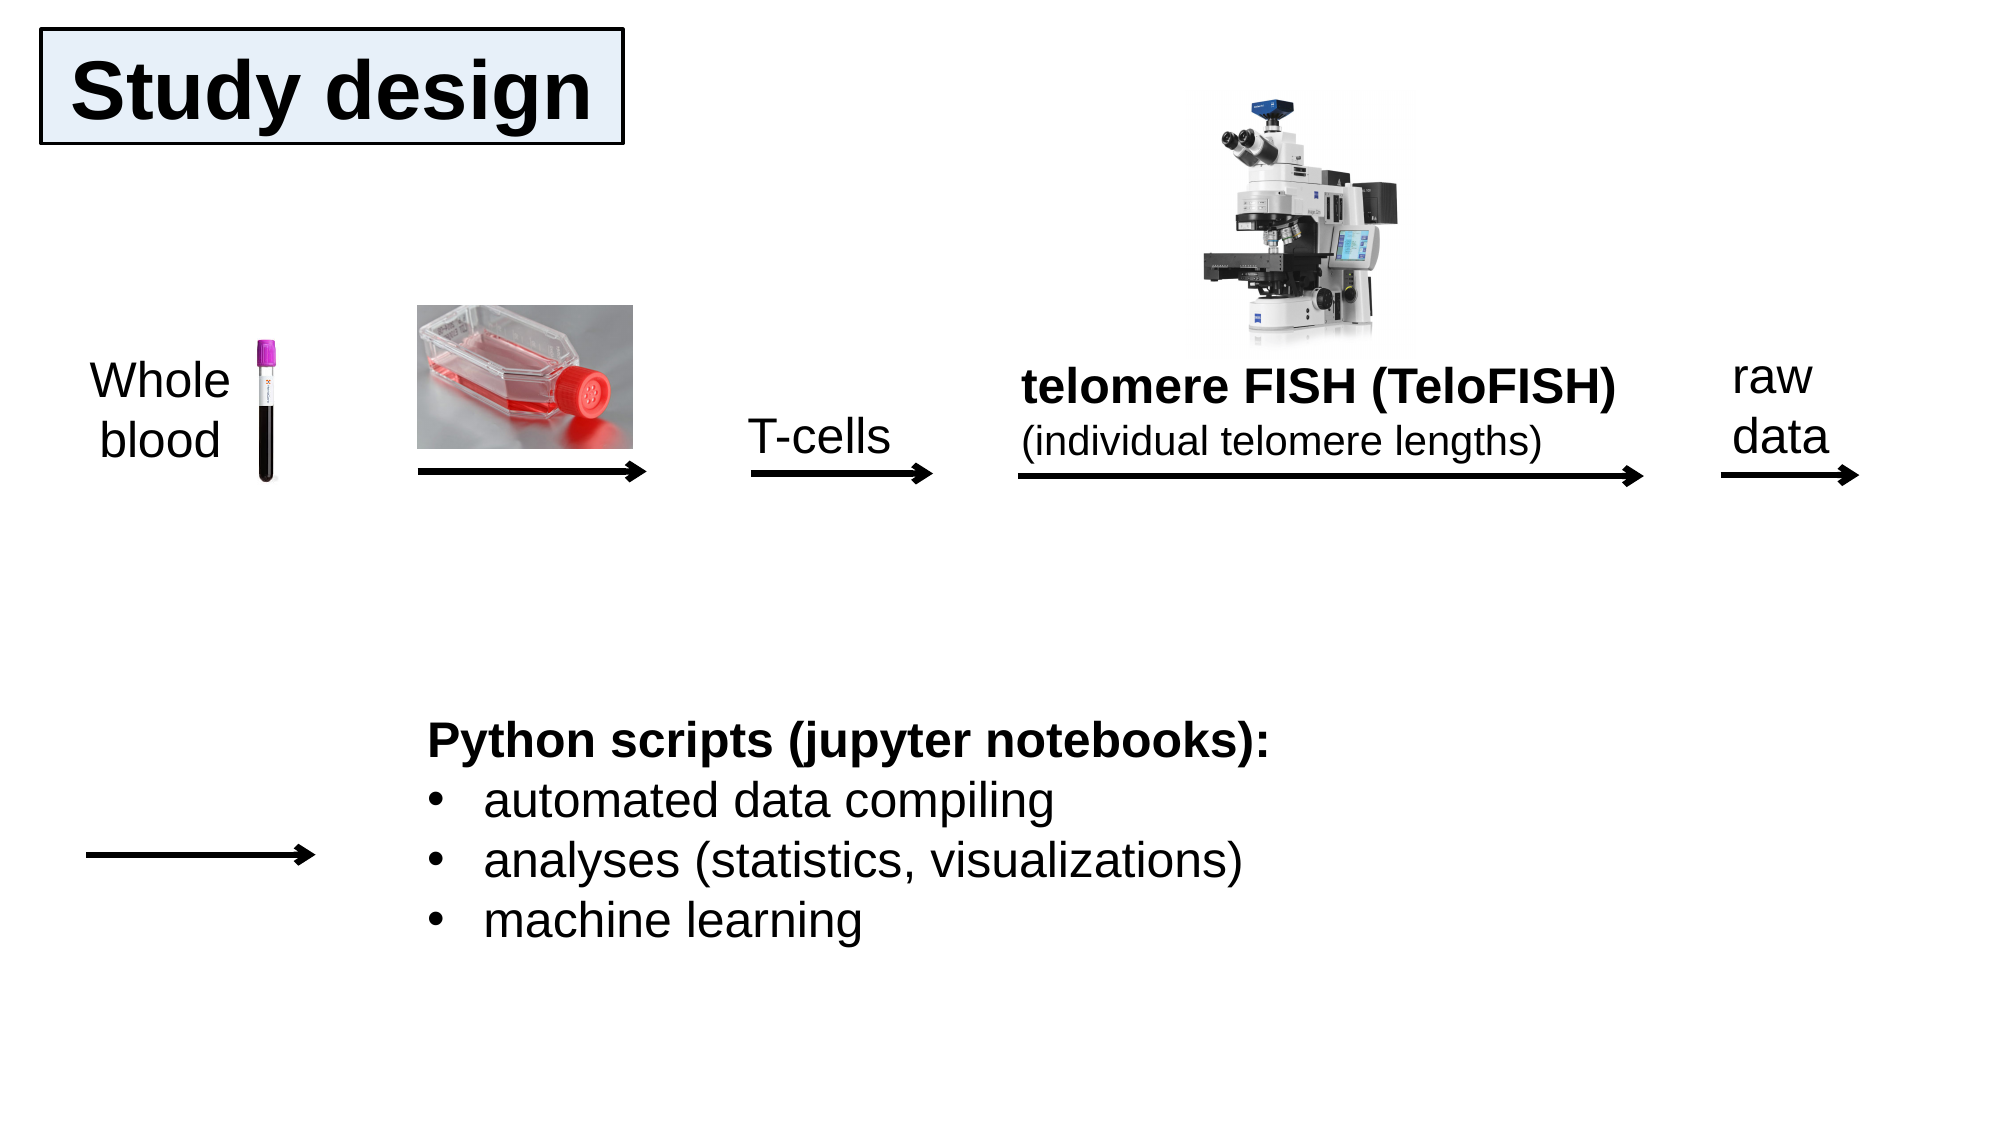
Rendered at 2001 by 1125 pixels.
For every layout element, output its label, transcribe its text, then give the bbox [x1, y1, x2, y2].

picture [417, 305, 633, 450]
text_box Python scripts (jupyter notebooks): automated data compiling analyses (statistics, visualizations) machine learning [412, 700, 1319, 1016]
text_box raw data [1717, 335, 1856, 471]
picture [1185, 90, 1416, 359]
text_box T-cells [719, 396, 919, 471]
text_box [51, 338, 331, 485]
text_box telomere FISH (TeloFISH) (individual telomere lengths) [1006, 345, 1644, 471]
text_box Study design [41, 29, 623, 144]
